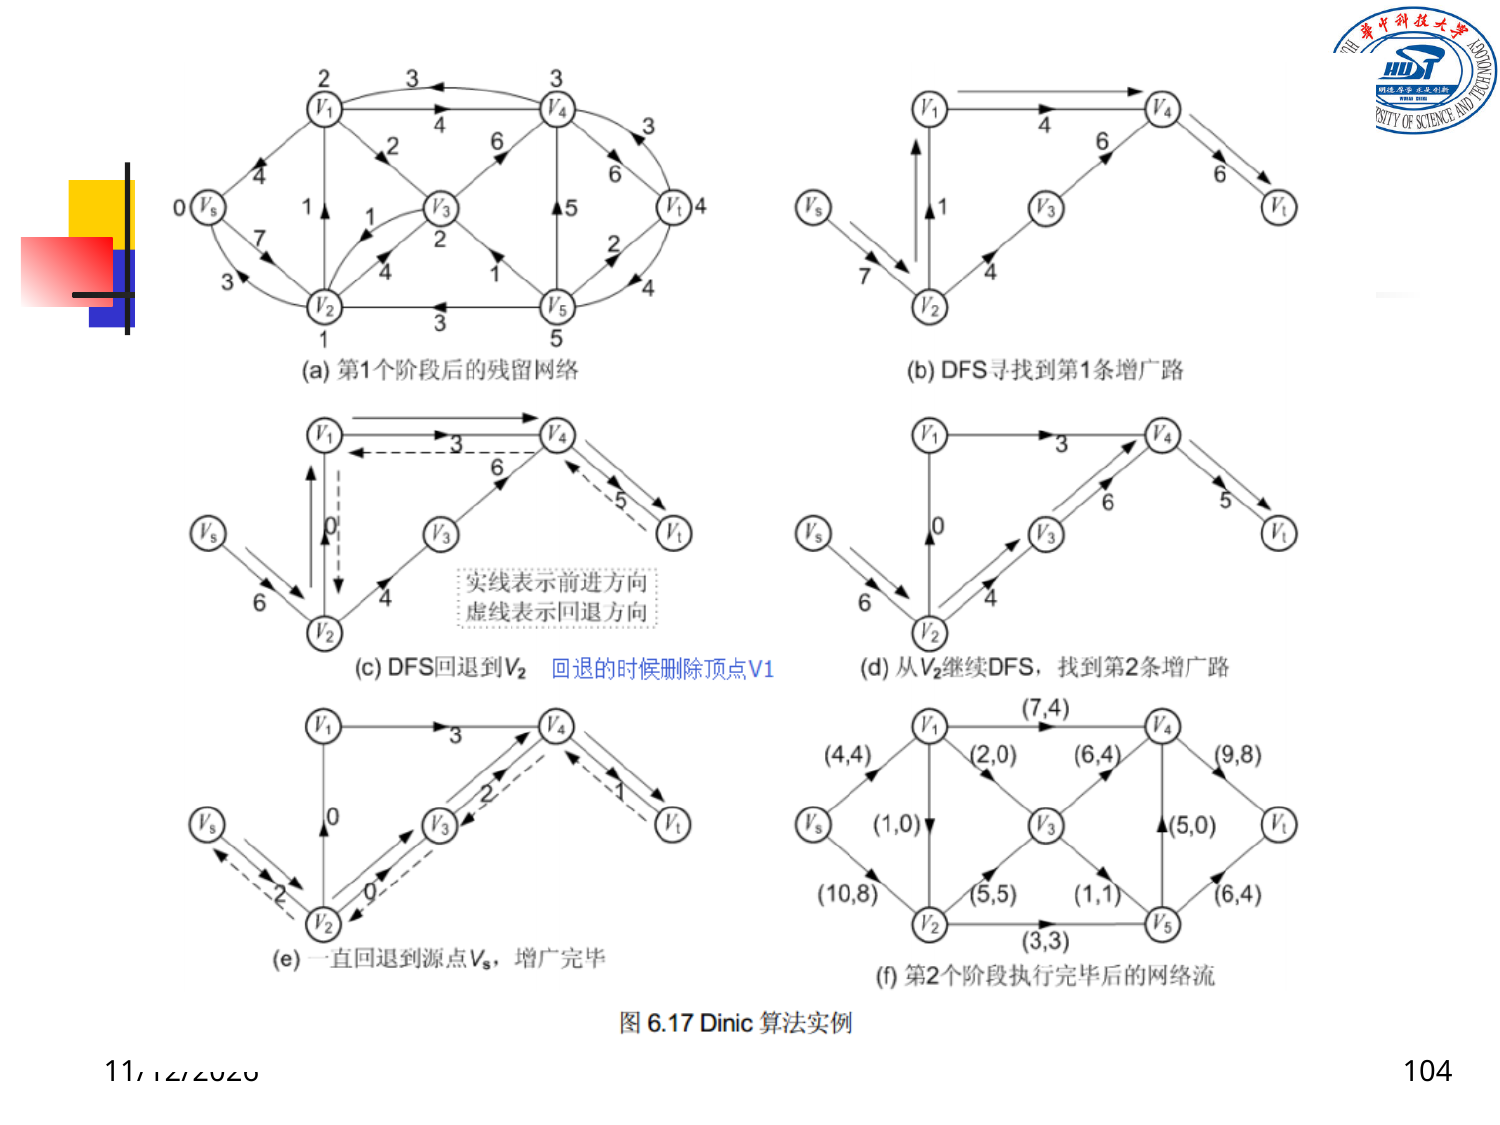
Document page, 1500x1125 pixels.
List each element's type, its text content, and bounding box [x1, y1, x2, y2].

slide_number 104 [1155, 1024, 1468, 1100]
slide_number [88, 1024, 373, 1100]
picture [134, 5, 1498, 1072]
